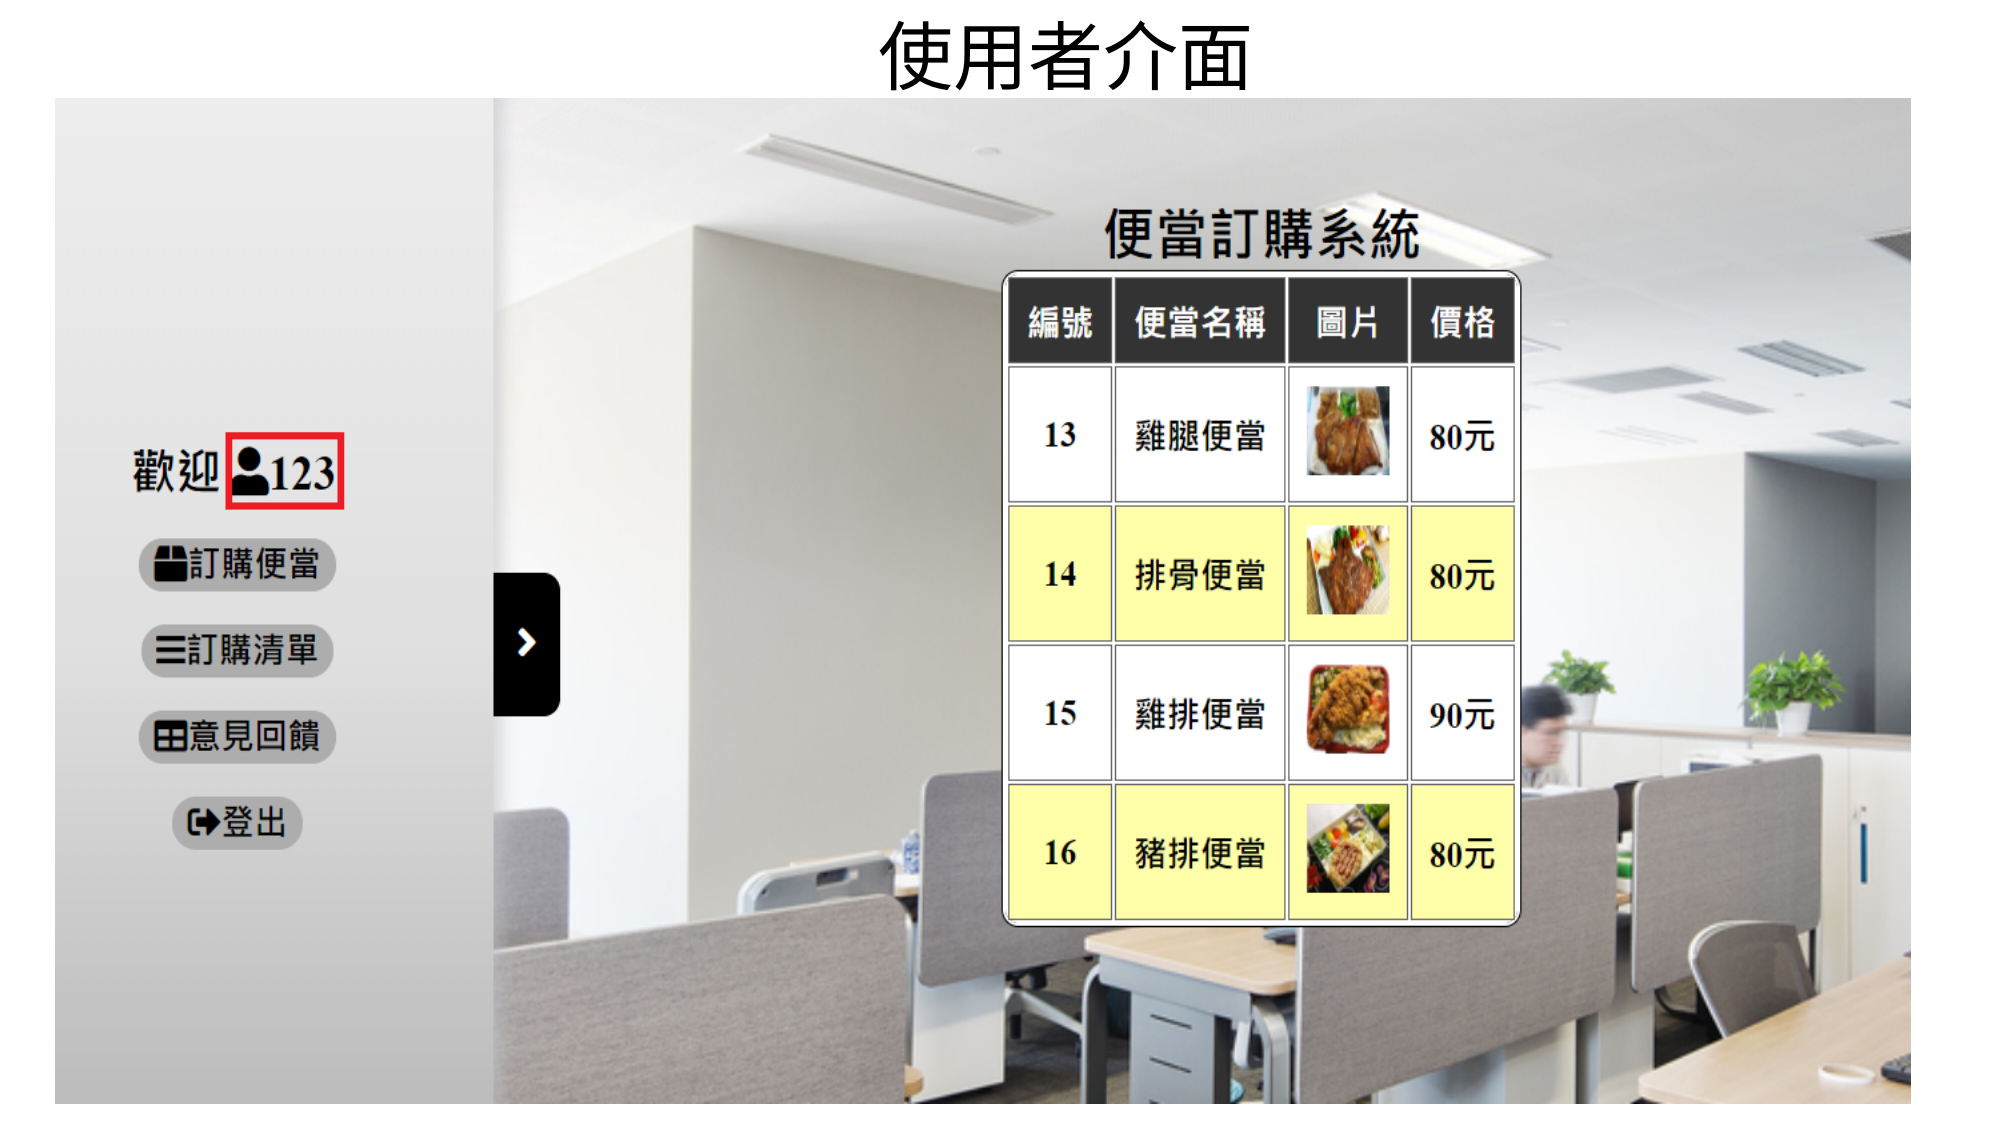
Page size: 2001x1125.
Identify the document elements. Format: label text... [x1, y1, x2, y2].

text_box 使用者介面 [848, 1, 1268, 96]
picture [54, 98, 1911, 1104]
